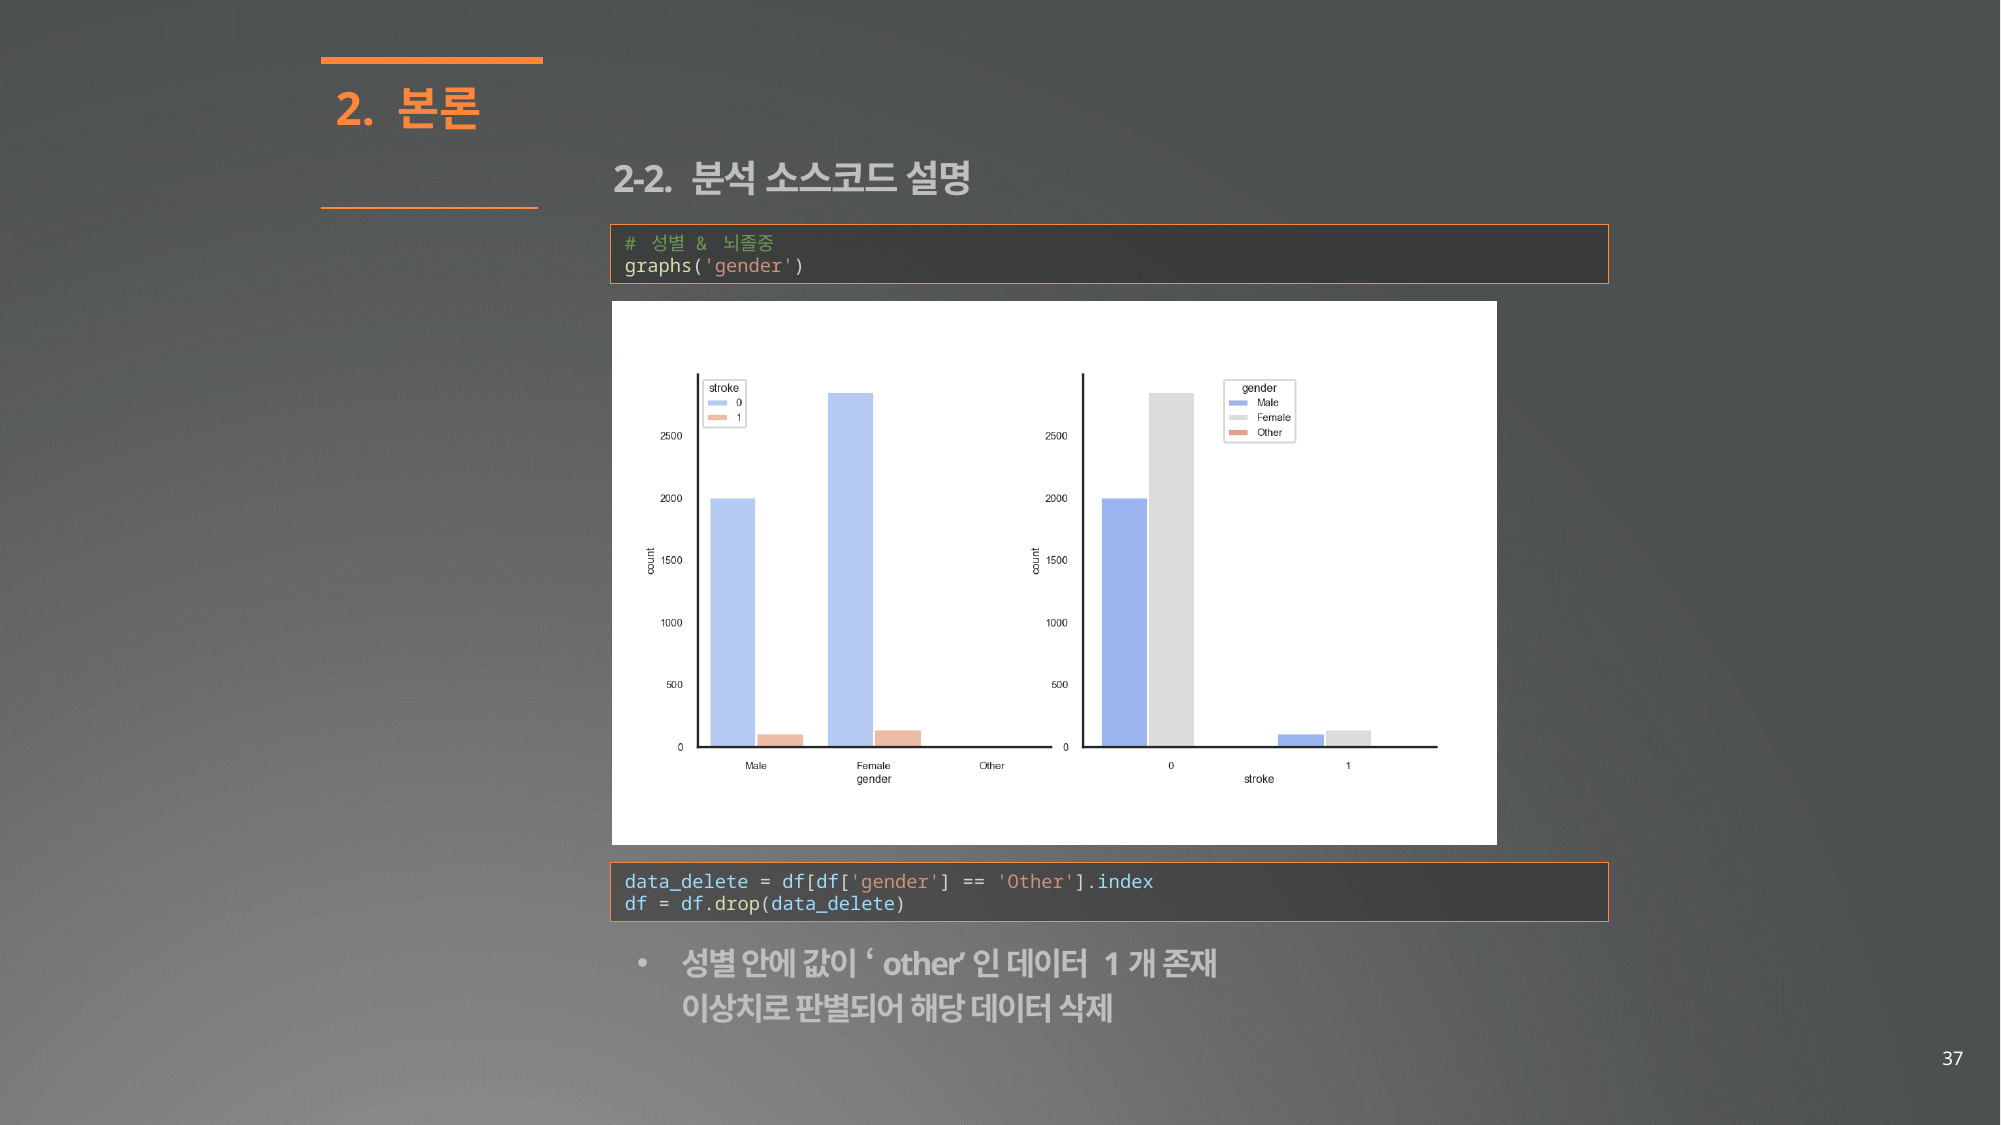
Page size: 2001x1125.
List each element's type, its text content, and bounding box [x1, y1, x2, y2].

text_box data_delete = df[df['gender'] == 'Other'].index df = df.drop(data_delete) [610, 862, 1609, 922]
text_box # 성별 & 뇌졸중 graphs('gender') [610, 224, 1609, 284]
text_box 성별 안에 값이 ‘other’인 데이터 1개 존재 이상치로 판별되어 해당 데이터 삭제 [622, 928, 1607, 1036]
picture [0, 0, 2001, 1125]
text_box 2. 본론 [320, 72, 611, 143]
text_box 2-2. 분석 소스코드 설명 [598, 147, 1249, 208]
